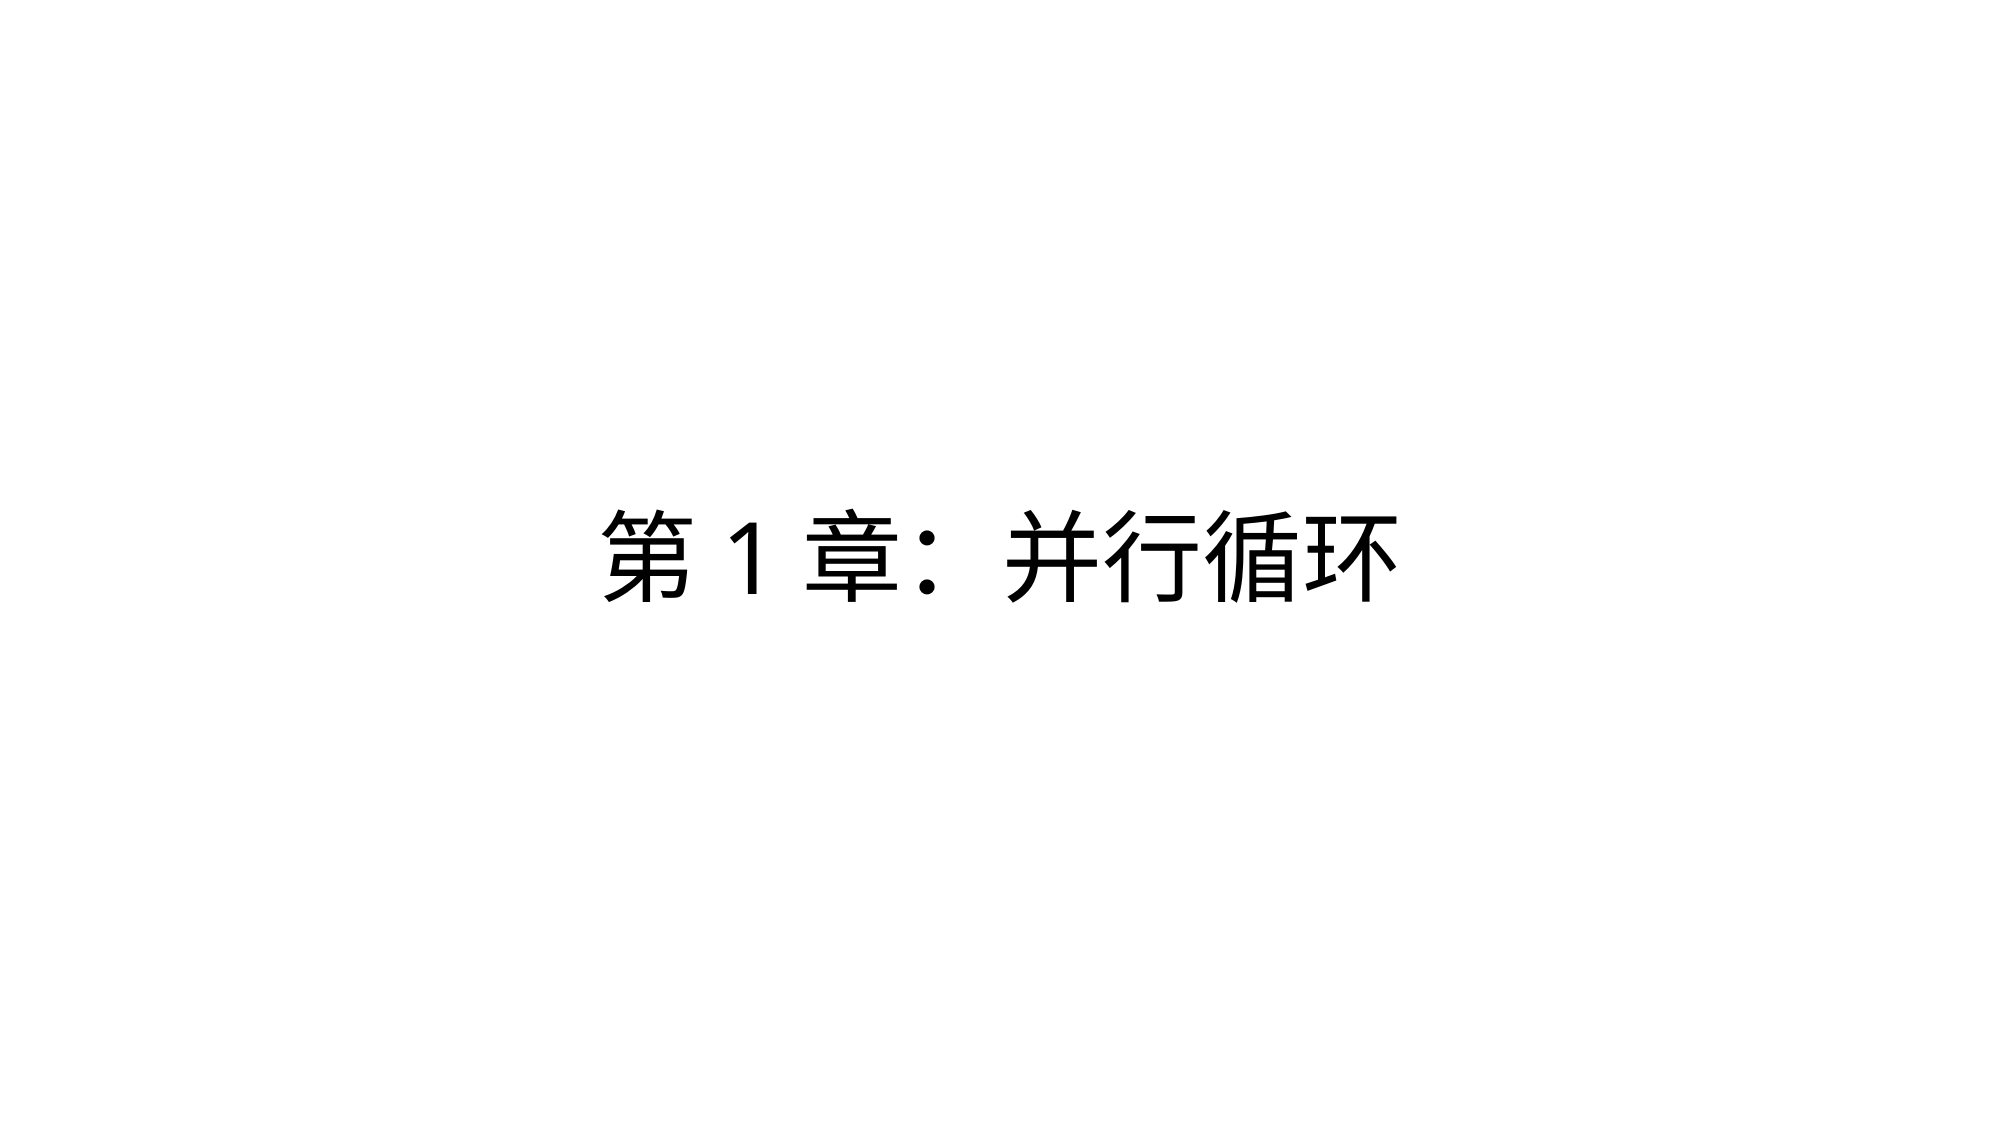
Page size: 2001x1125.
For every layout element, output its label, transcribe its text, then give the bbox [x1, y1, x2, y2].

title 第1章：并行循环 [137, 453, 1863, 672]
